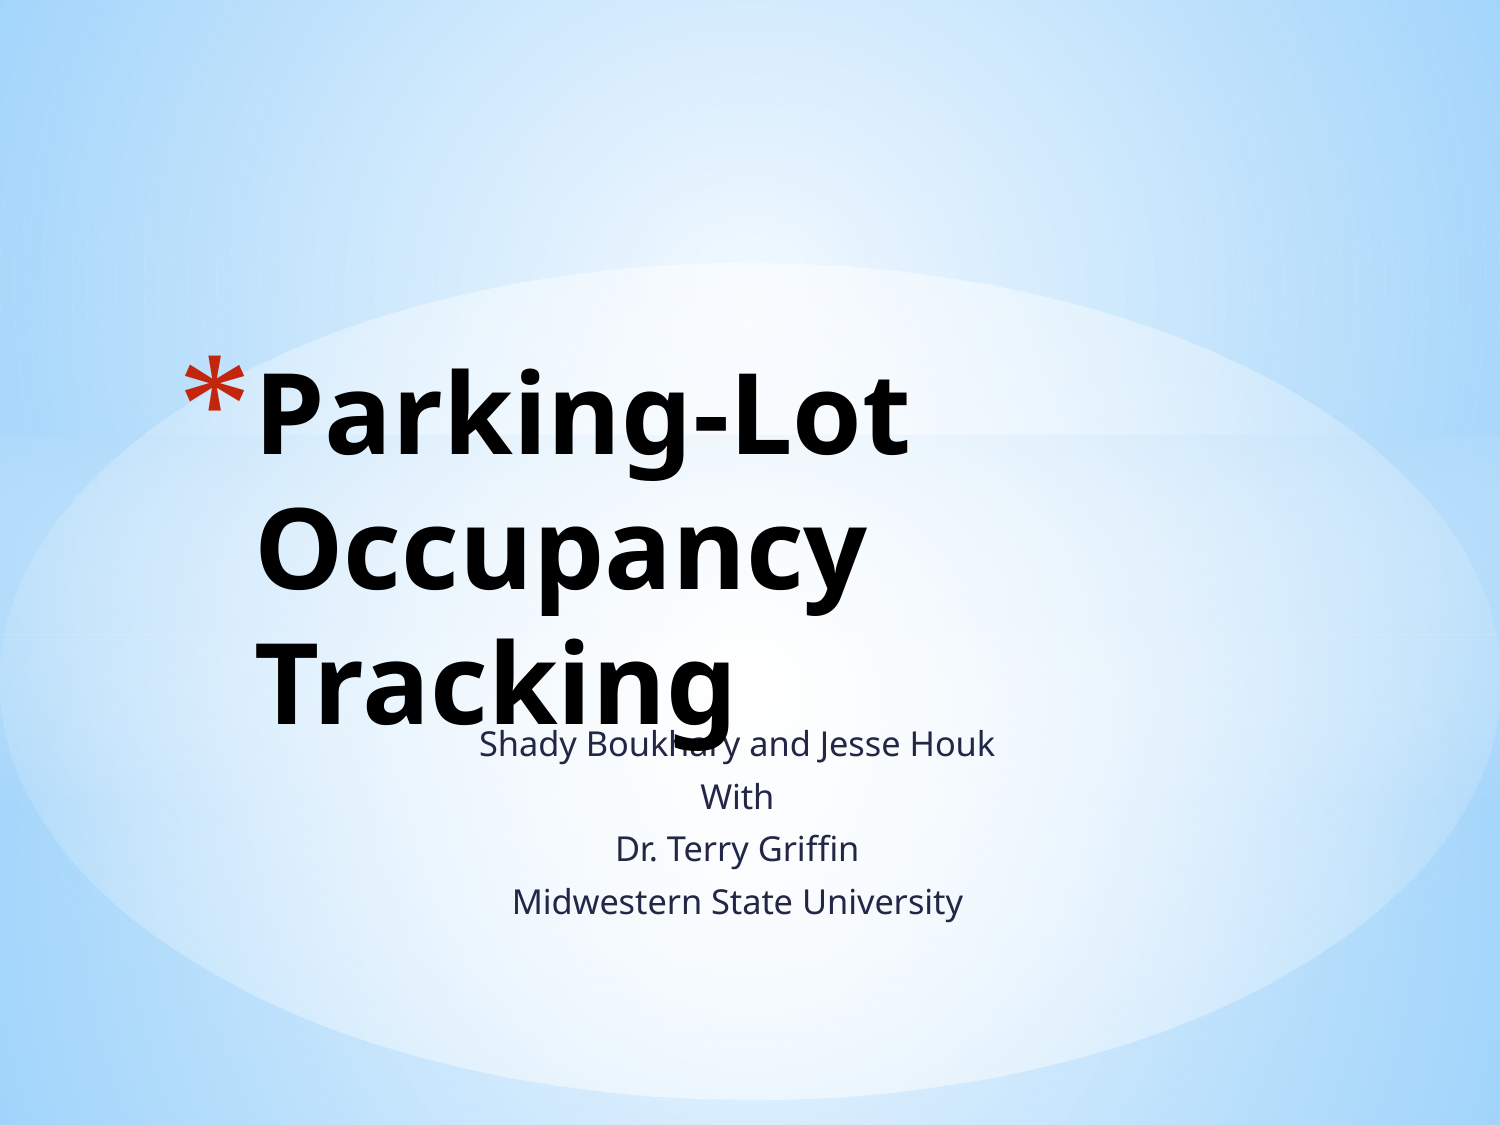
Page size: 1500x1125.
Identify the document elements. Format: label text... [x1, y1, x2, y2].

subtitle Shady Boukhary and Jesse Houk With Dr. Terry Griffin Midwestern State University [214, 714, 1261, 929]
title Parking-Lot Occupancy Tracking [134, 334, 1312, 629]
